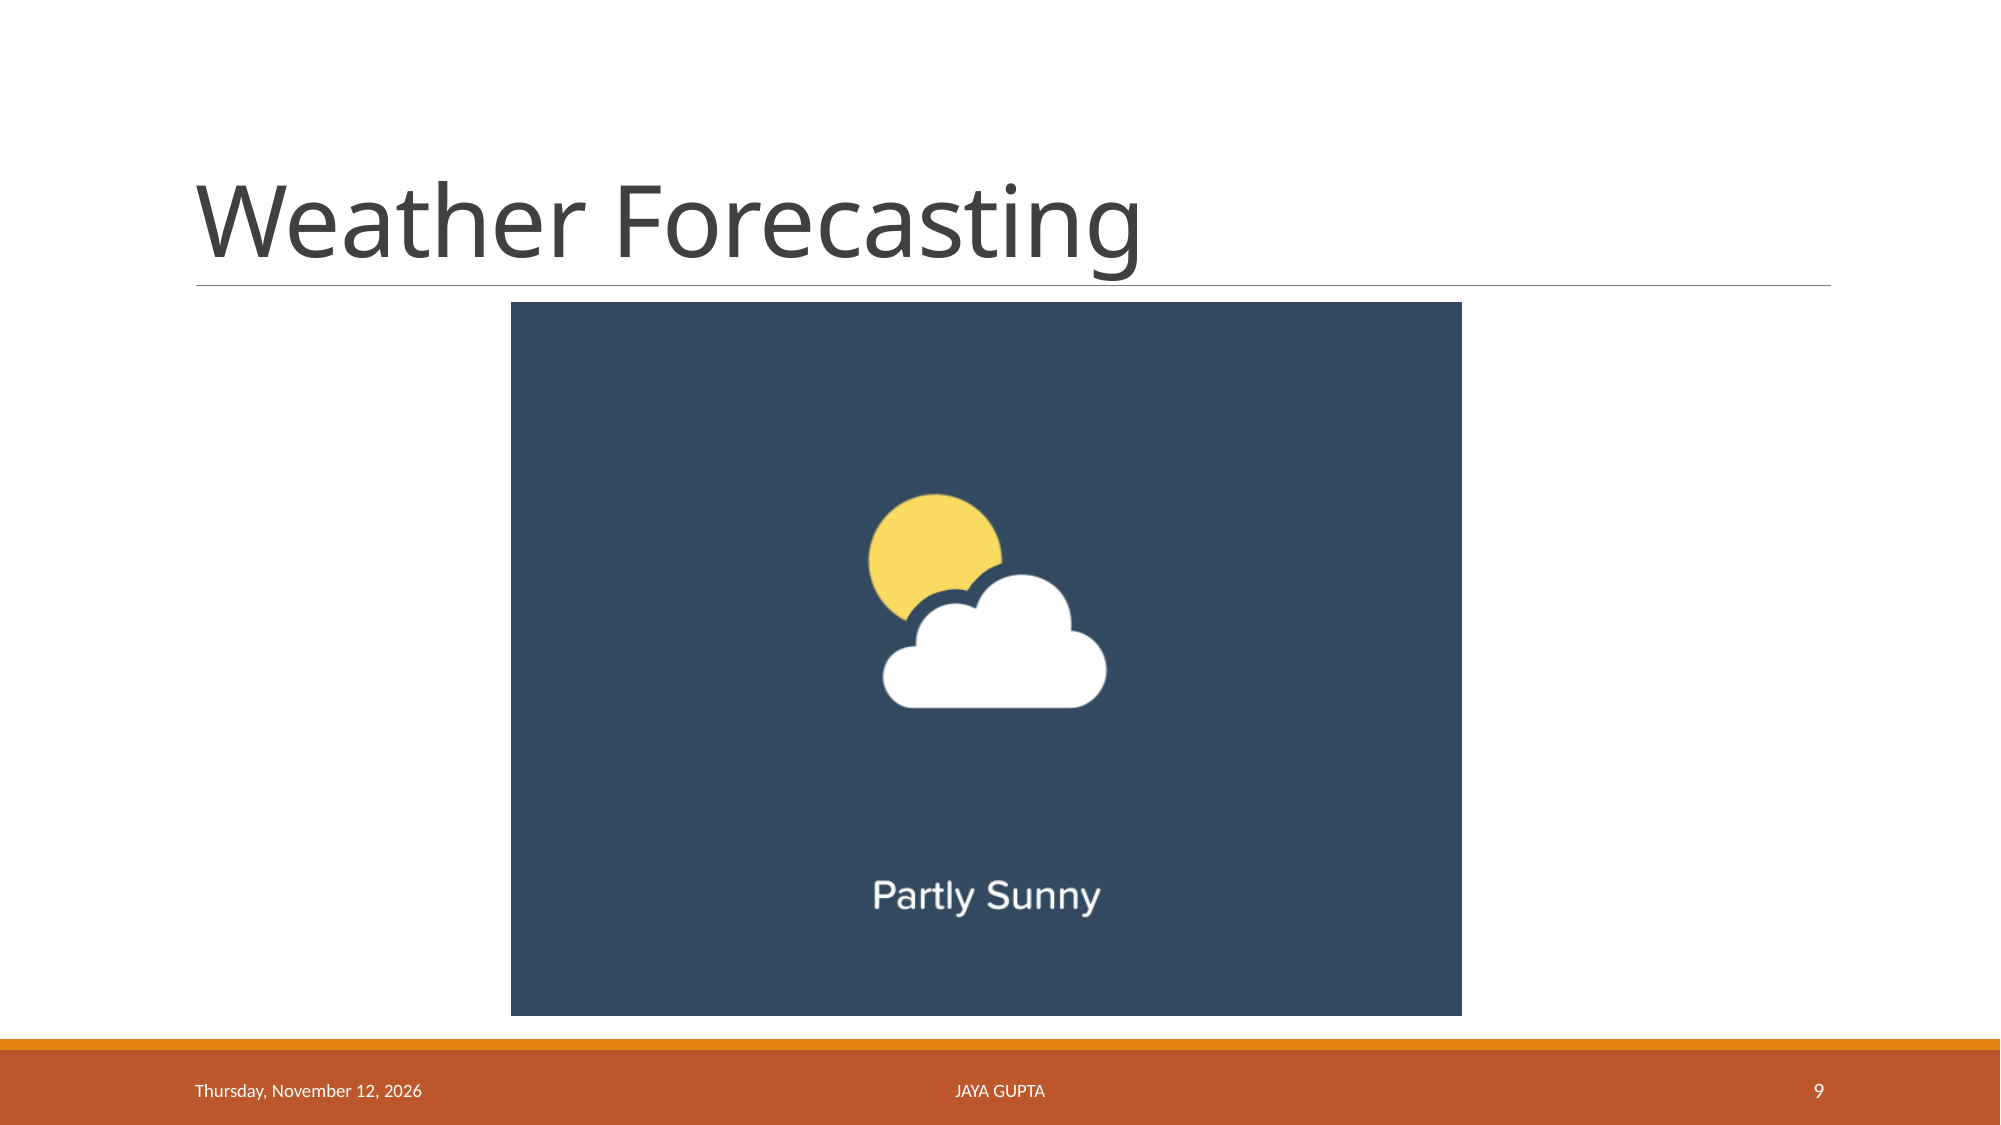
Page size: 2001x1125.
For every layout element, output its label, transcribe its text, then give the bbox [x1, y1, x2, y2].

slide_number 9 [1624, 1059, 1840, 1120]
picture [510, 302, 1462, 1016]
footer JAYA GUPTA [604, 1059, 1396, 1120]
title Weather Forecasting [180, 47, 1830, 285]
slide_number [180, 1059, 586, 1120]
